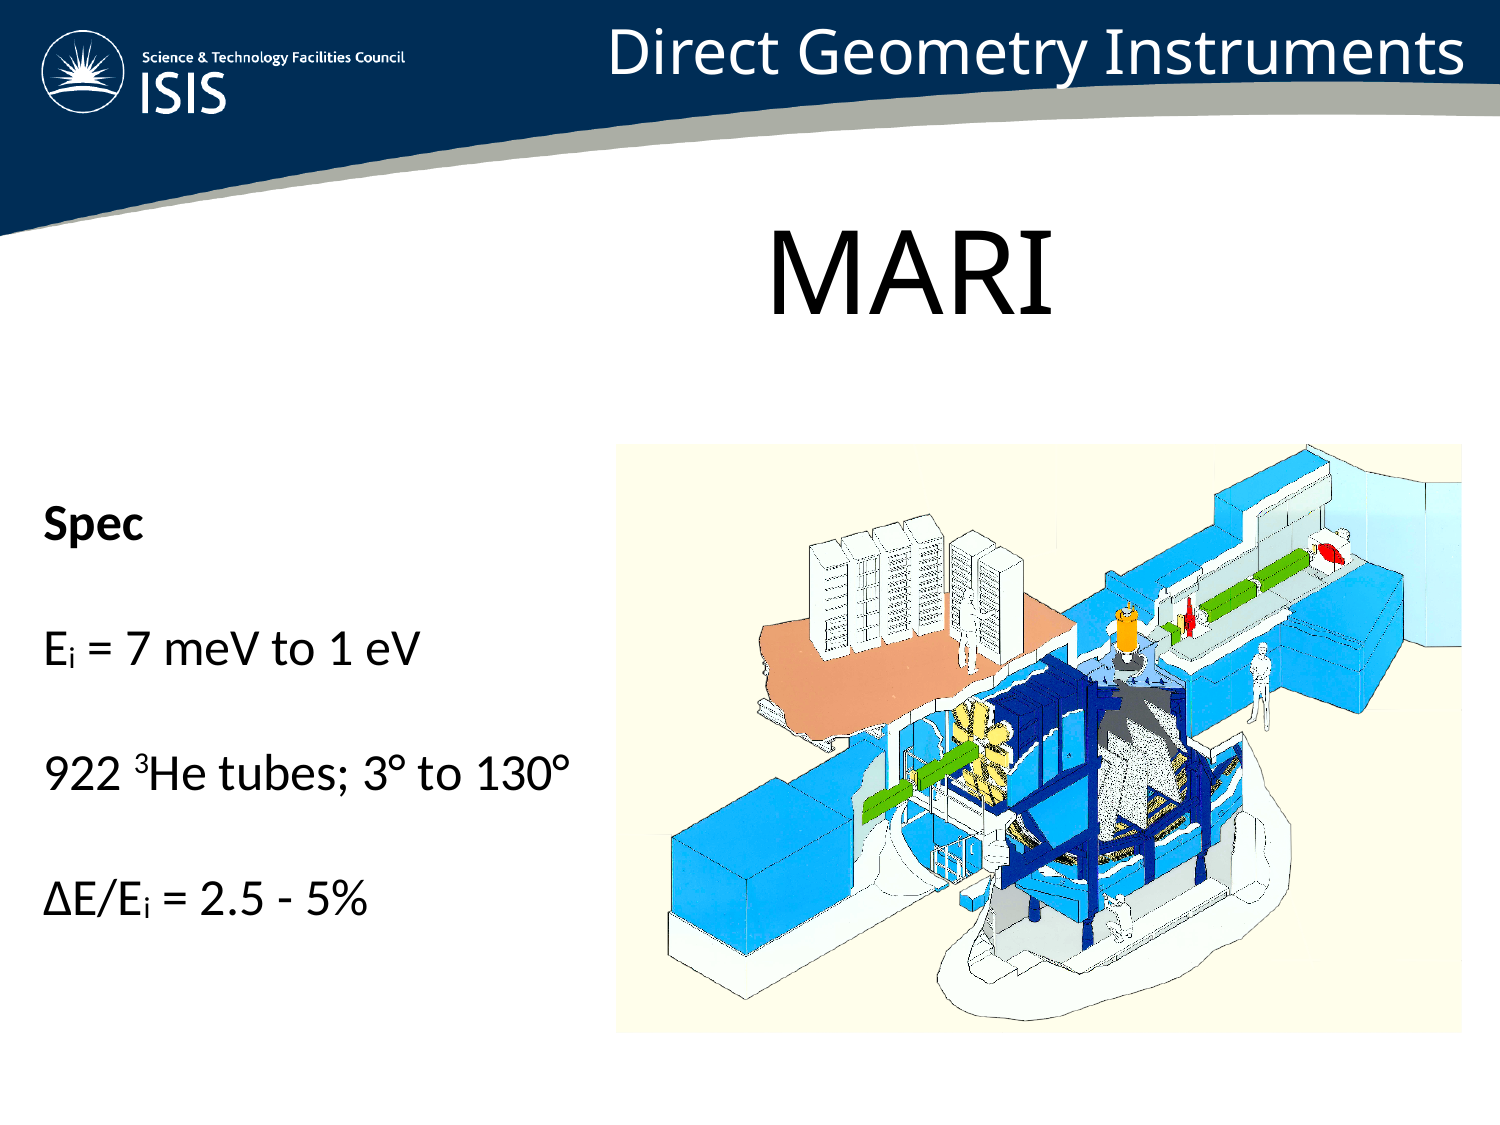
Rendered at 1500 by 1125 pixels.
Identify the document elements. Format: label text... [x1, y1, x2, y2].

picture [0, 0, 1500, 302]
text_box Spec Ei = 7 meV to 1 eV 922 3He tubes; 3° to 130° ΔE/Ei = 2.5 - 5% [37, 482, 616, 995]
title MARI [395, 174, 1425, 362]
text_box Direct Geometry Instruments [442, 3, 1483, 96]
picture [616, 444, 1462, 1033]
